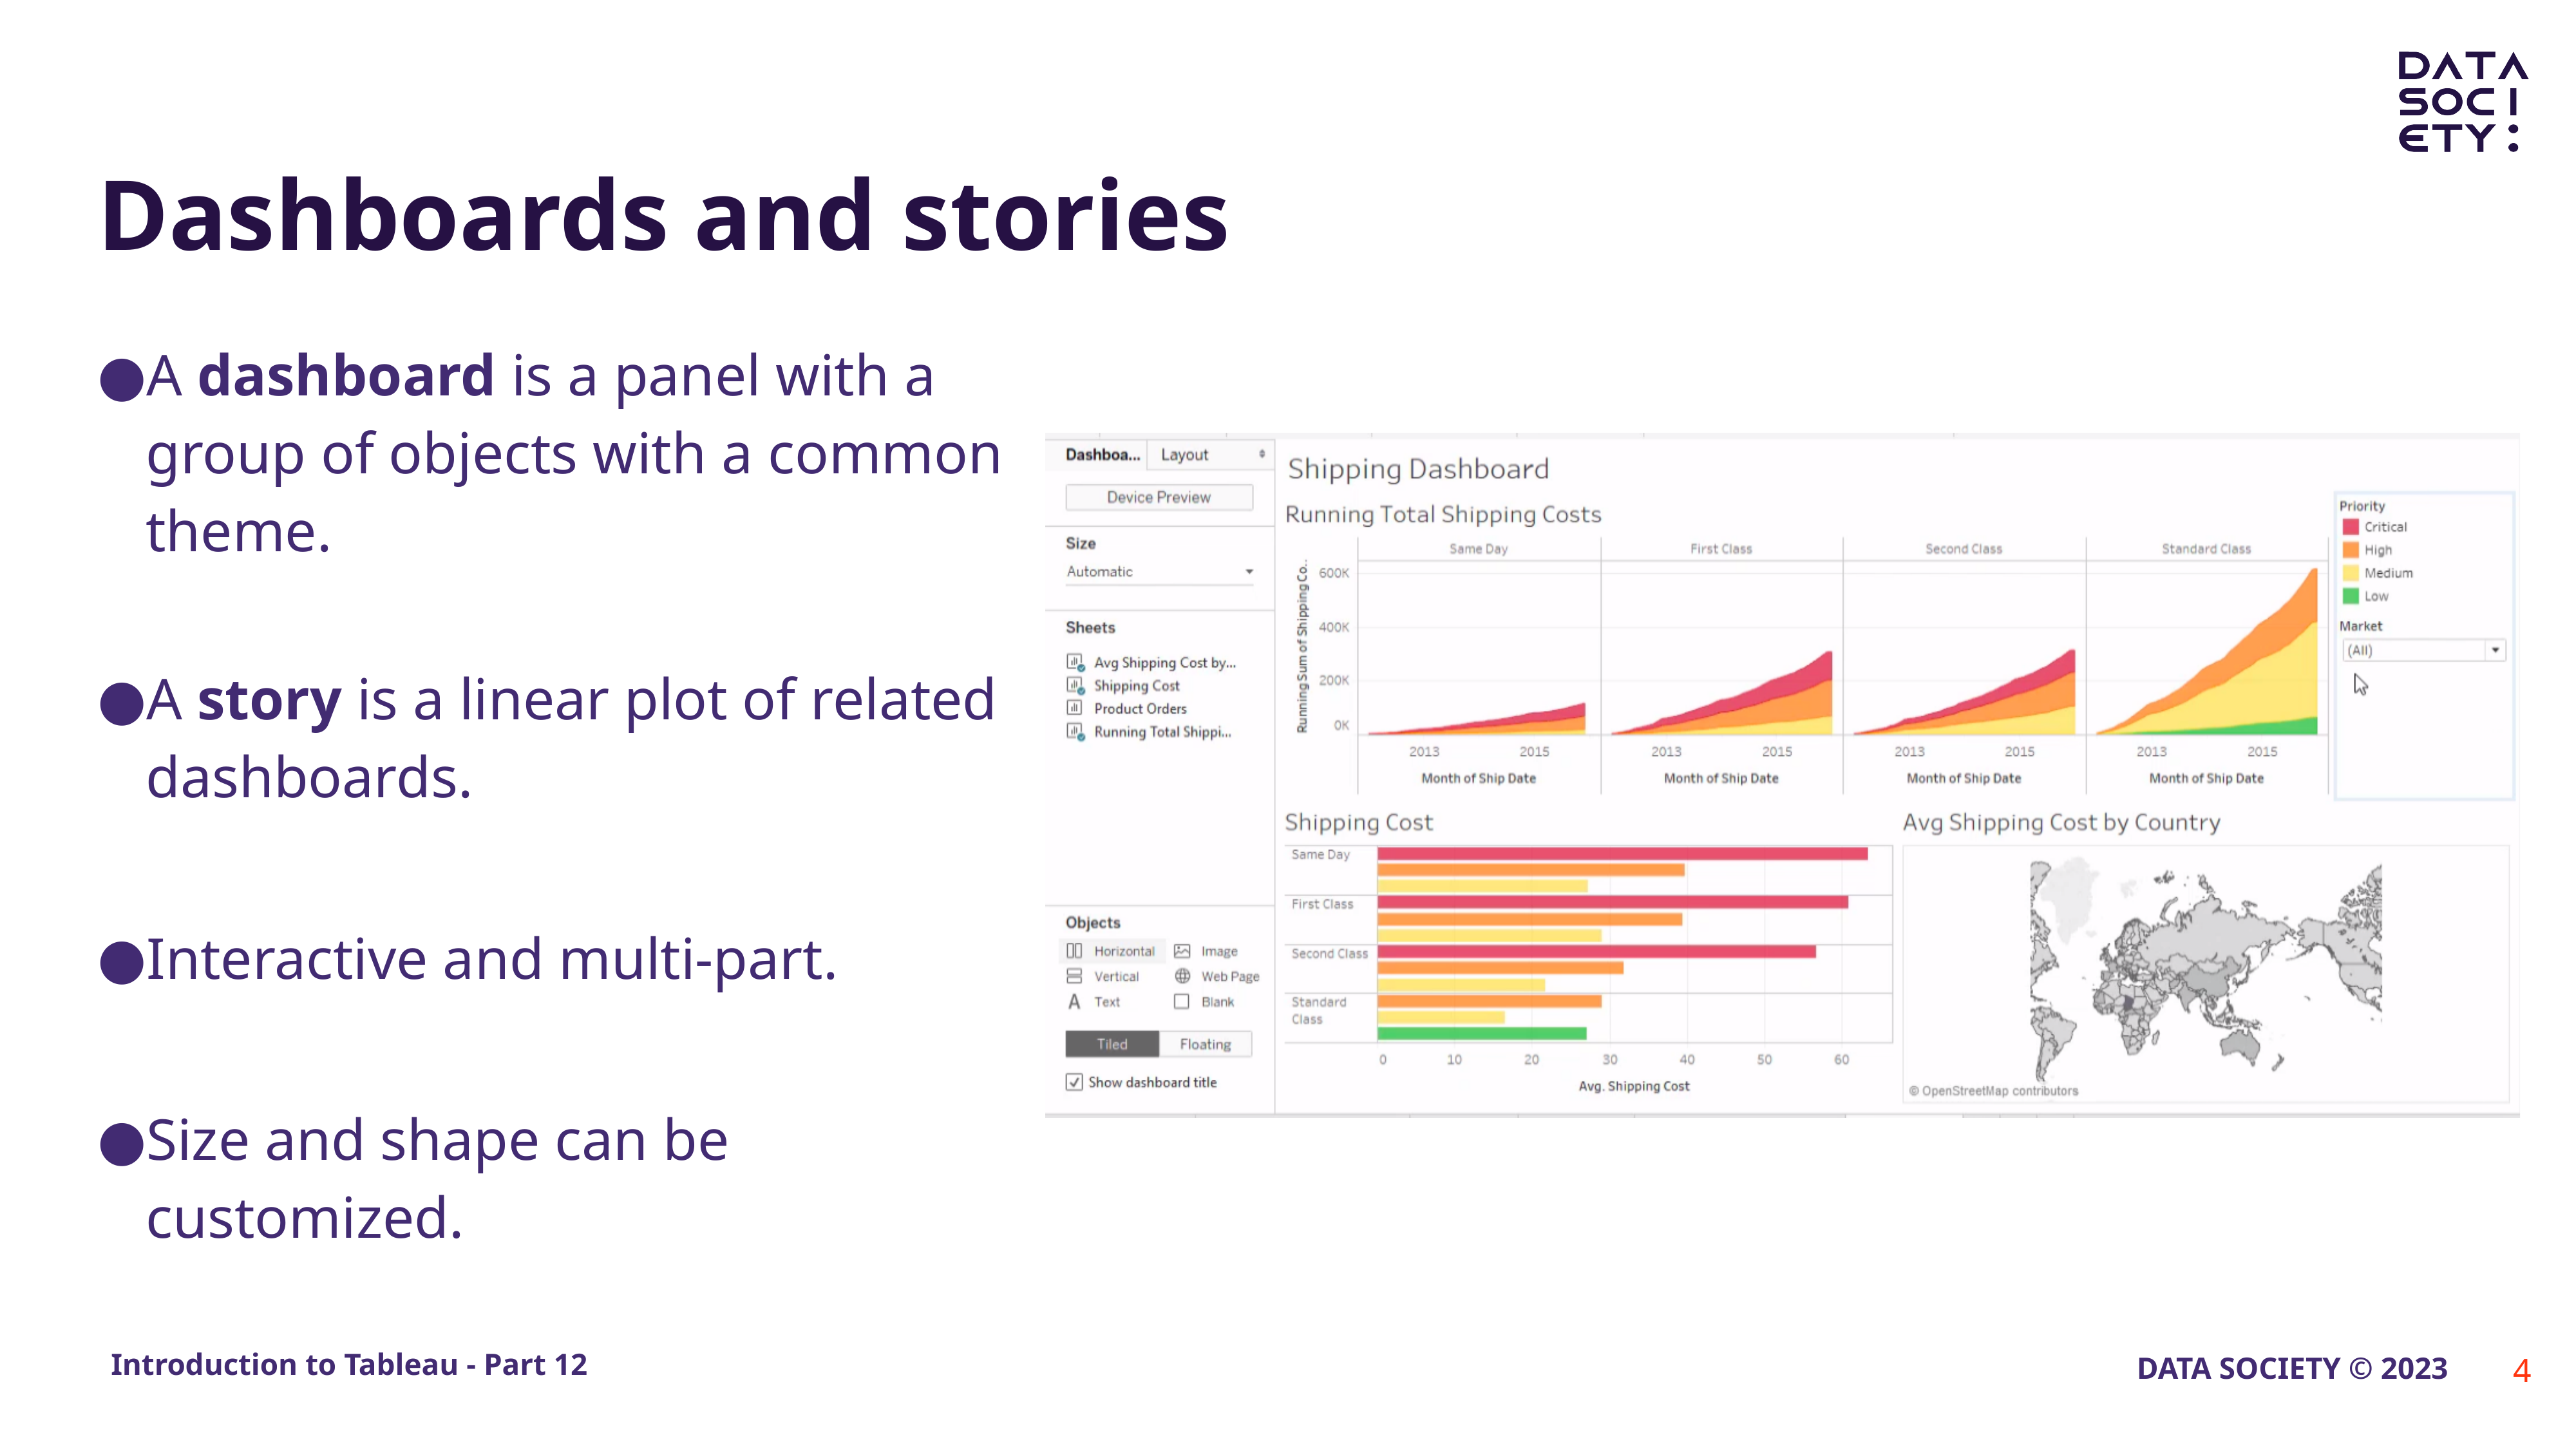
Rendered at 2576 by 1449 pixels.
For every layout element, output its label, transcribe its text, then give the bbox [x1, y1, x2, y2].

title Dashboards and stories [88, 113, 2488, 274]
slide_number ‹#› [2387, 1331, 2542, 1413]
list A dashboard is a panel with a group of objects with a common theme. A story is a linear plot of related dashboards. Interactive and multi-part. Size and shape can be customized. [88, 325, 1046, 1287]
picture [1045, 433, 2521, 1118]
picture [2399, 52, 2529, 152]
